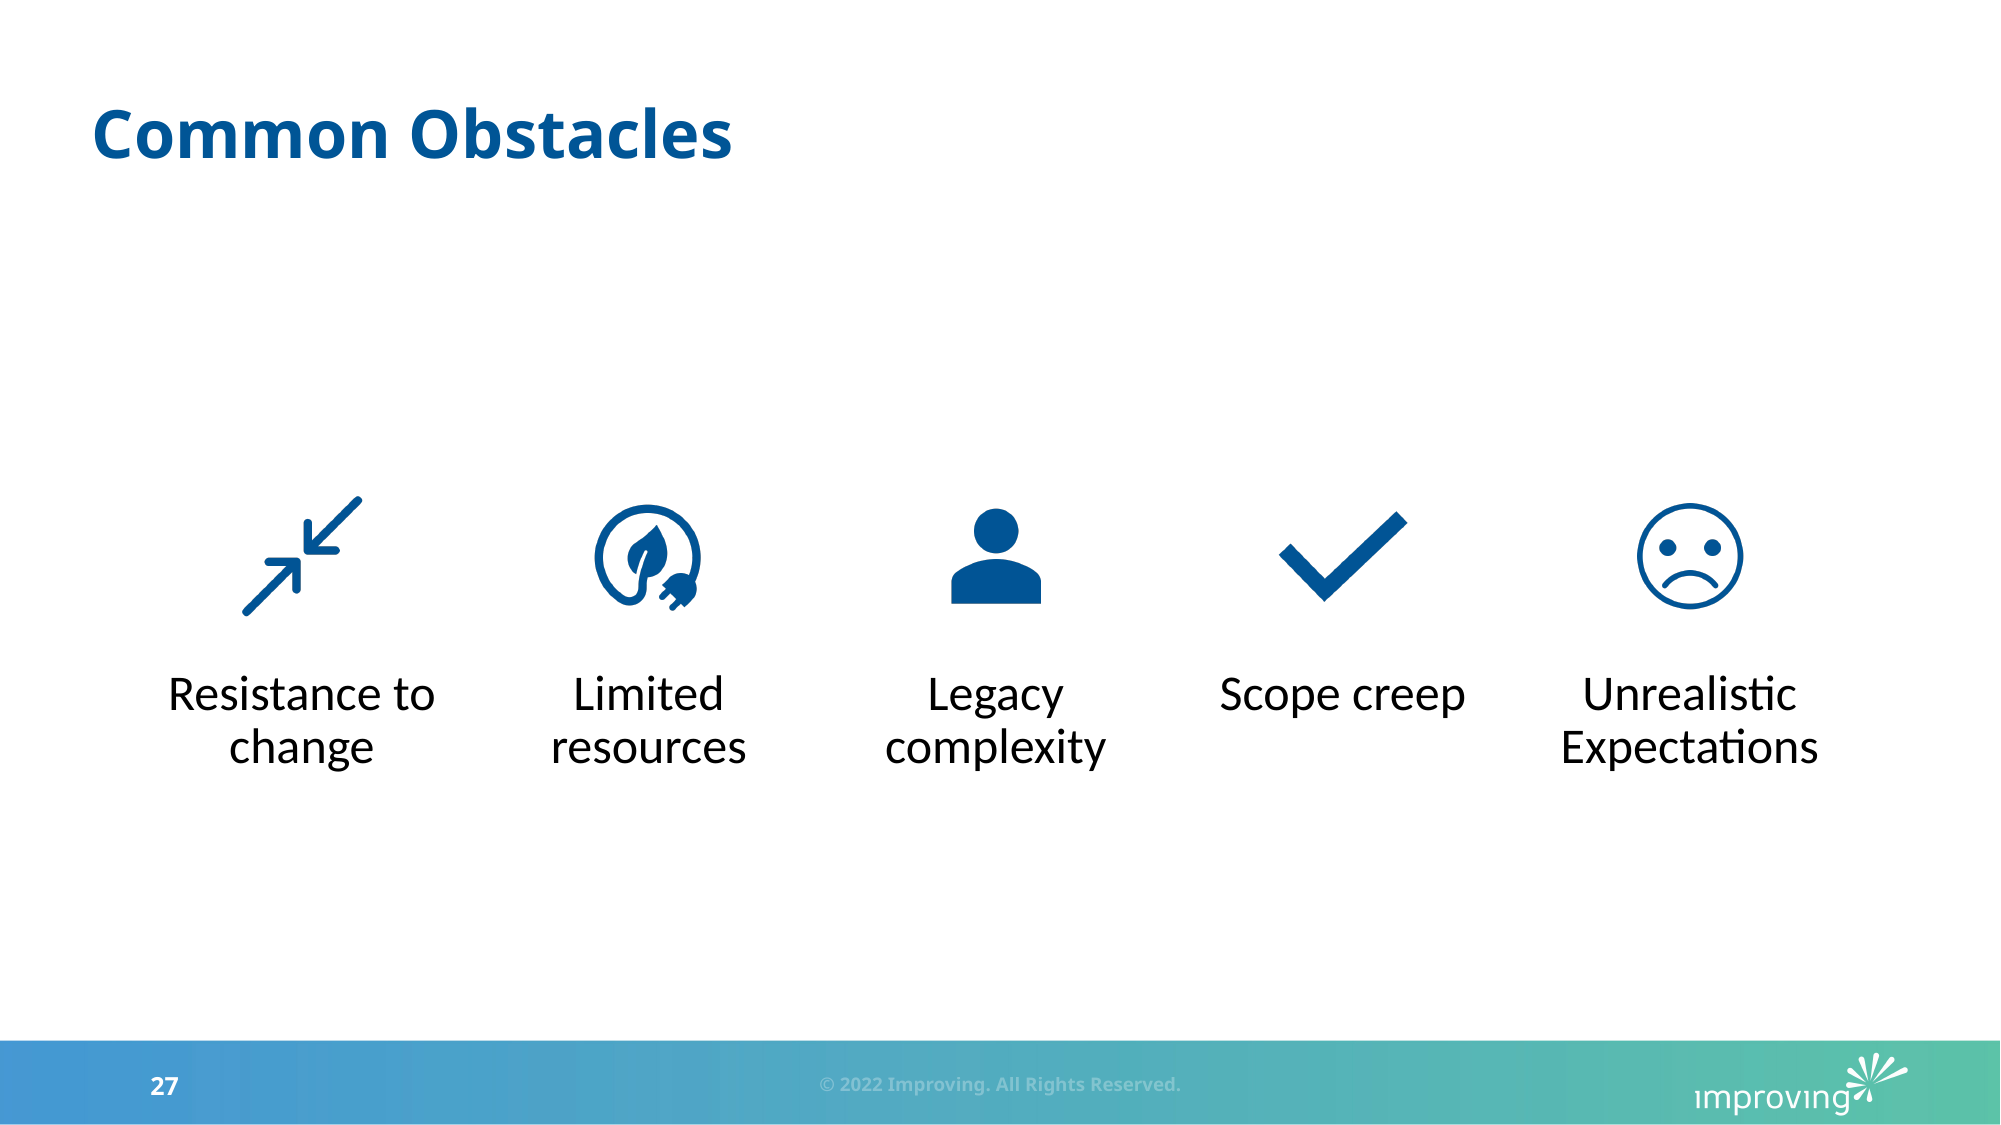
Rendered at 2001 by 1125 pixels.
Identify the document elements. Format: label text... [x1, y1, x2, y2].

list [76, 309, 1916, 966]
title Common Obstacles [76, 71, 1915, 181]
picture [0, 0, 2000, 1125]
